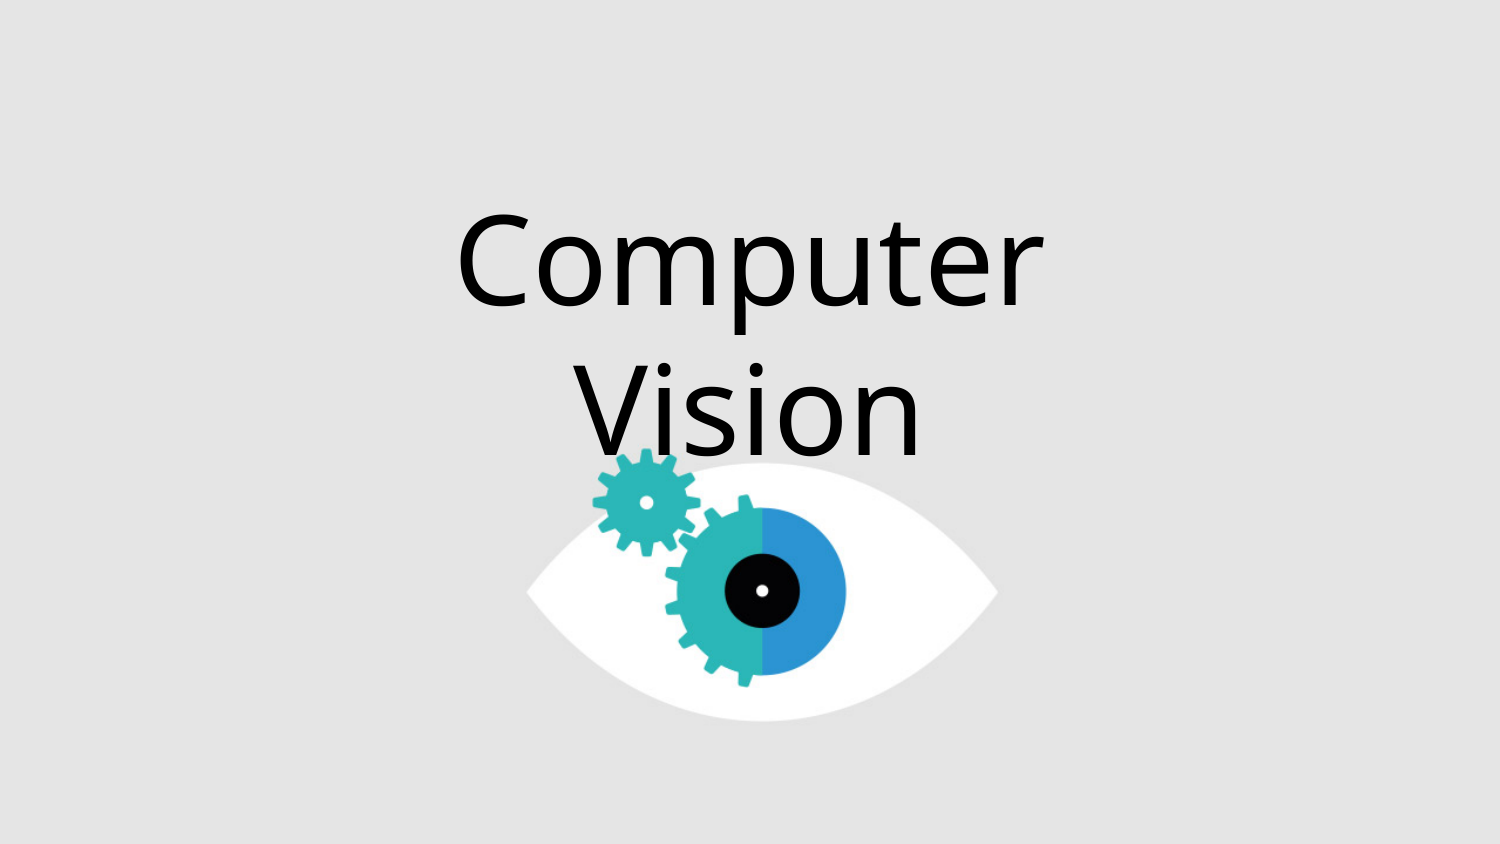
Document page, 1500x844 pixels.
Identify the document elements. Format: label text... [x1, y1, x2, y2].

picture [0, 0, 1500, 844]
text_box Computer Vision [253, 165, 1247, 345]
